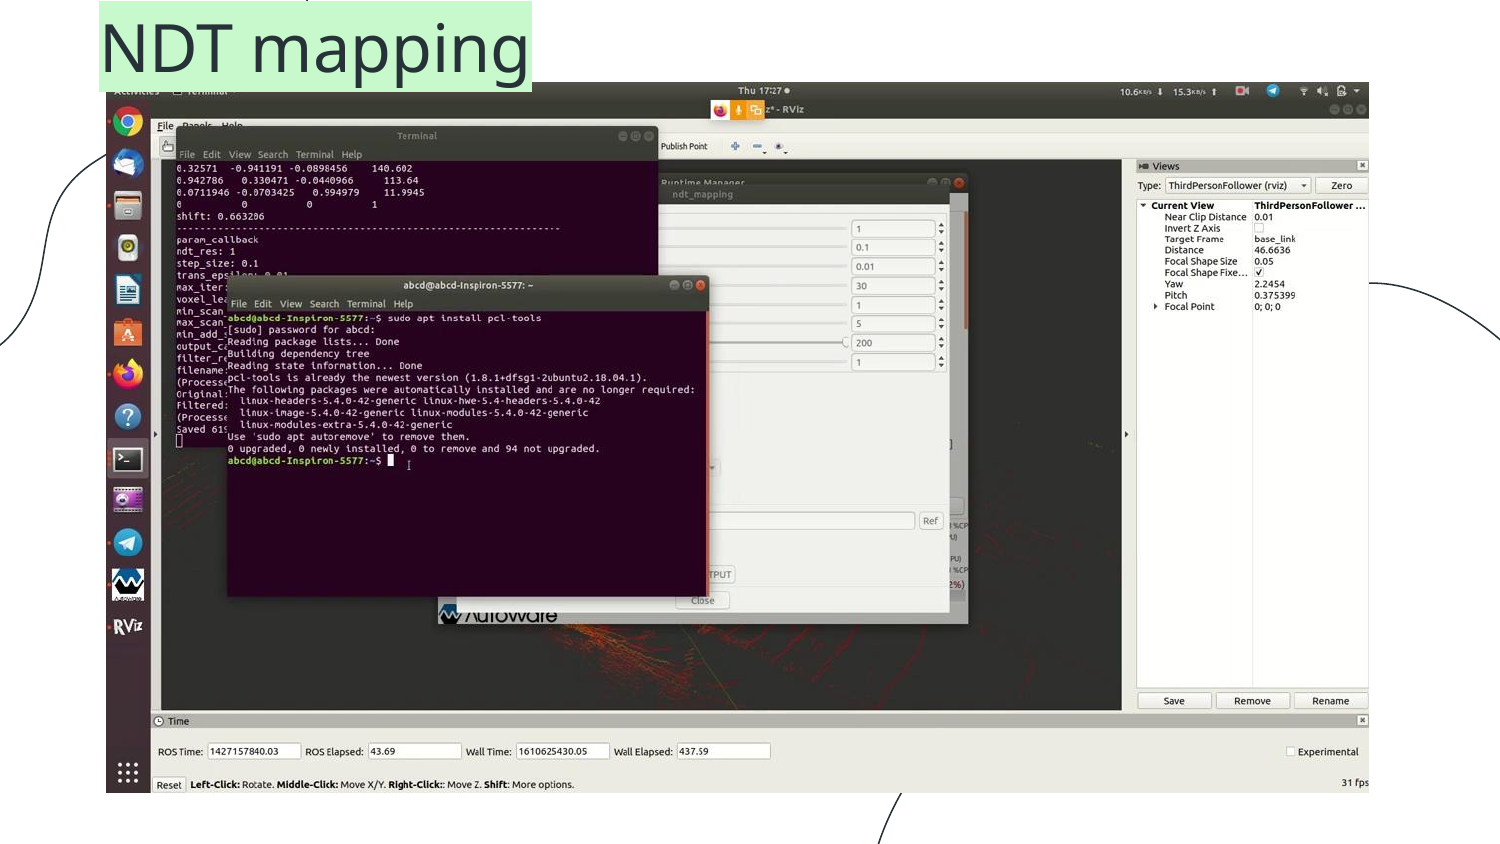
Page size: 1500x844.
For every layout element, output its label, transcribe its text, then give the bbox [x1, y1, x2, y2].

picture [105, 82, 1369, 793]
title NDT mapping [84, 0, 620, 173]
